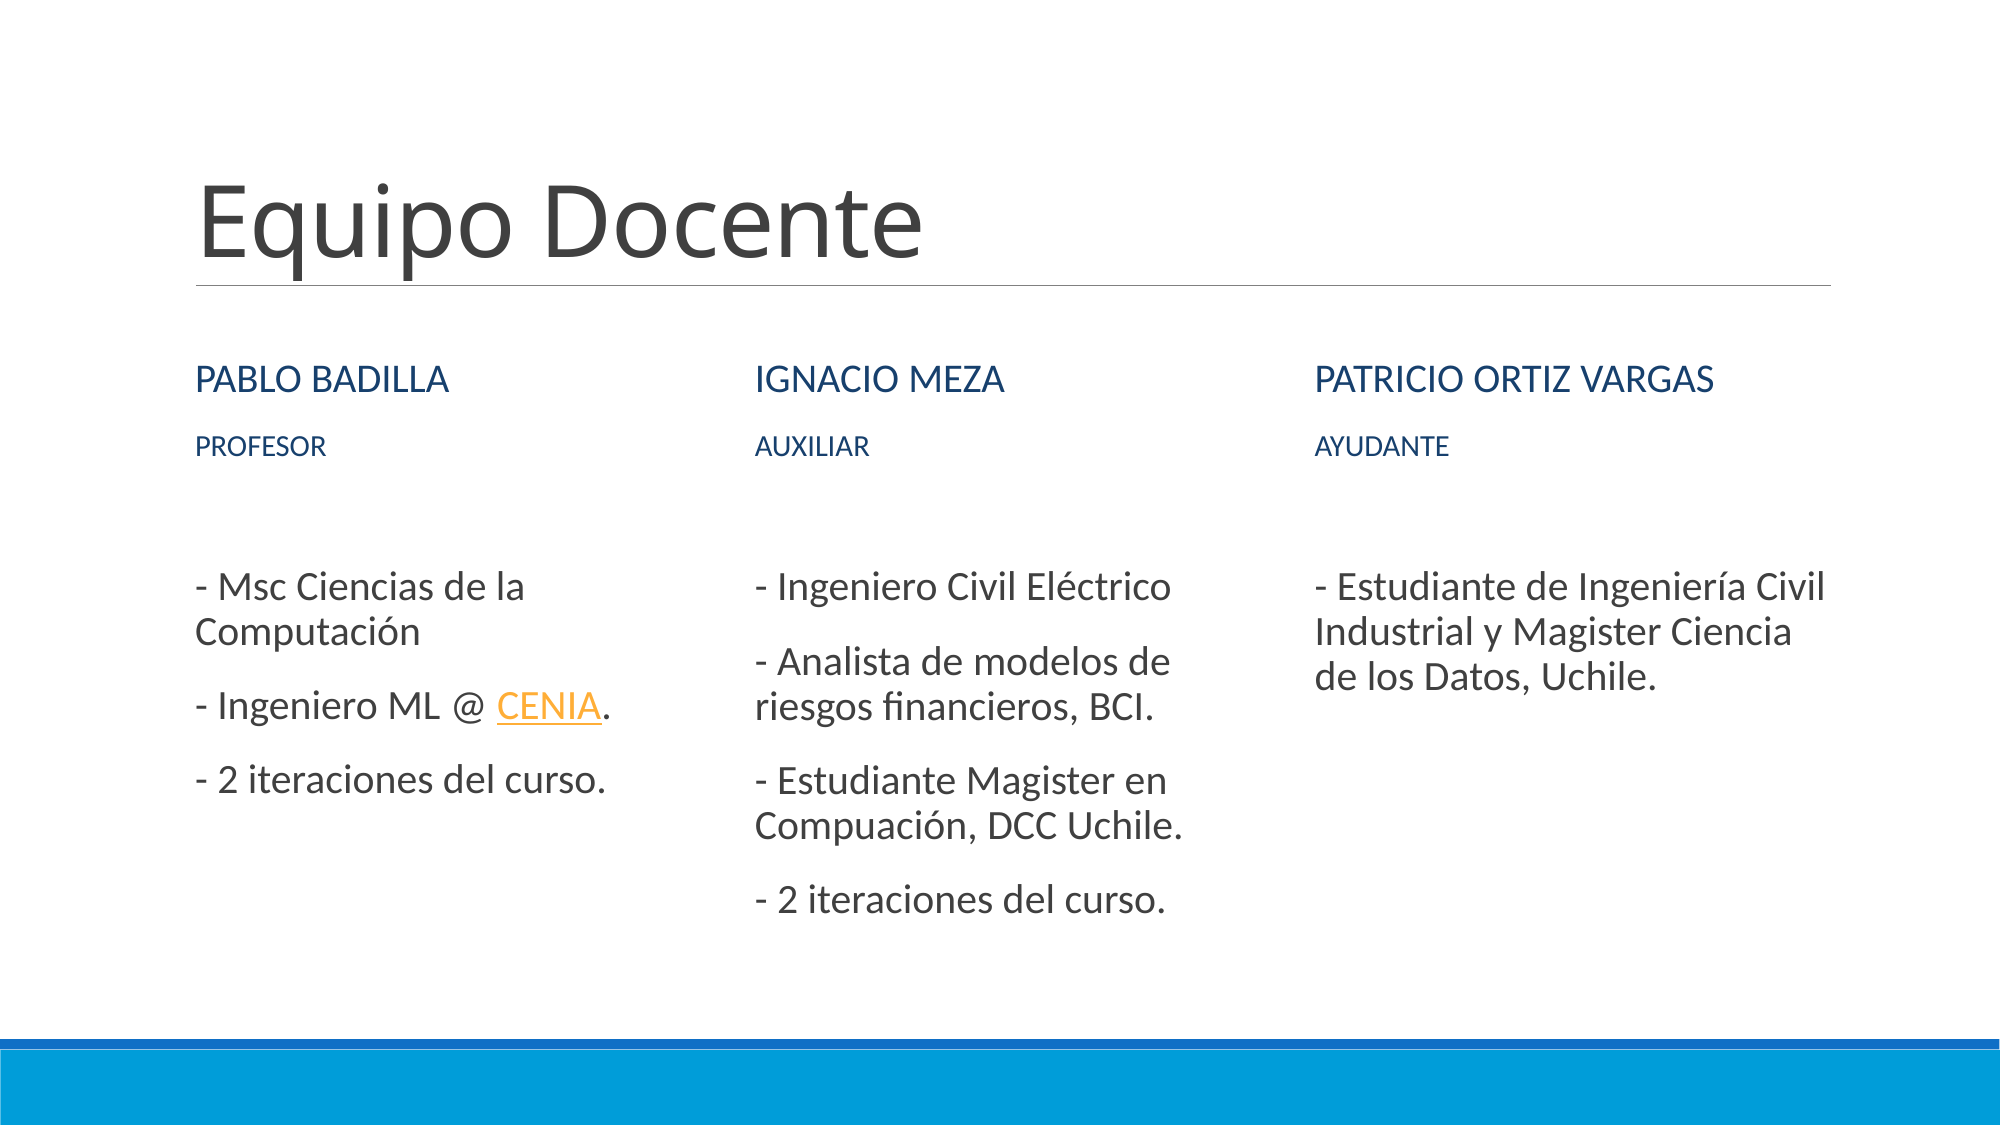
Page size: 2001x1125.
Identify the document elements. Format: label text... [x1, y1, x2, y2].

list - Msc Ciencias de la Computación - Ingeniero ML @ CENIA. - 2 iteraciones del curso. [180, 477, 712, 1018]
text_box - Ingeniero Civil Eléctrico - Analista de modelos de riesgos financieros, BCI. - Estudiante Magister en Compuación, DCC Uchile. - 2 iteraciones del curso. [739, 477, 1272, 1018]
list Patricio Ortiz Vargas AYudante [1299, 349, 1832, 471]
text_box Ignacio Meza Auxiliar [739, 349, 1272, 471]
title Equipo Docente 🧑‍🏫 [180, 47, 1830, 285]
list - Estudiante de Ingeniería Civil Industrial y Magister Ciencia de los Datos, Uchile. [1299, 477, 1832, 1018]
list Pablo Badilla Profesor [180, 349, 712, 471]
